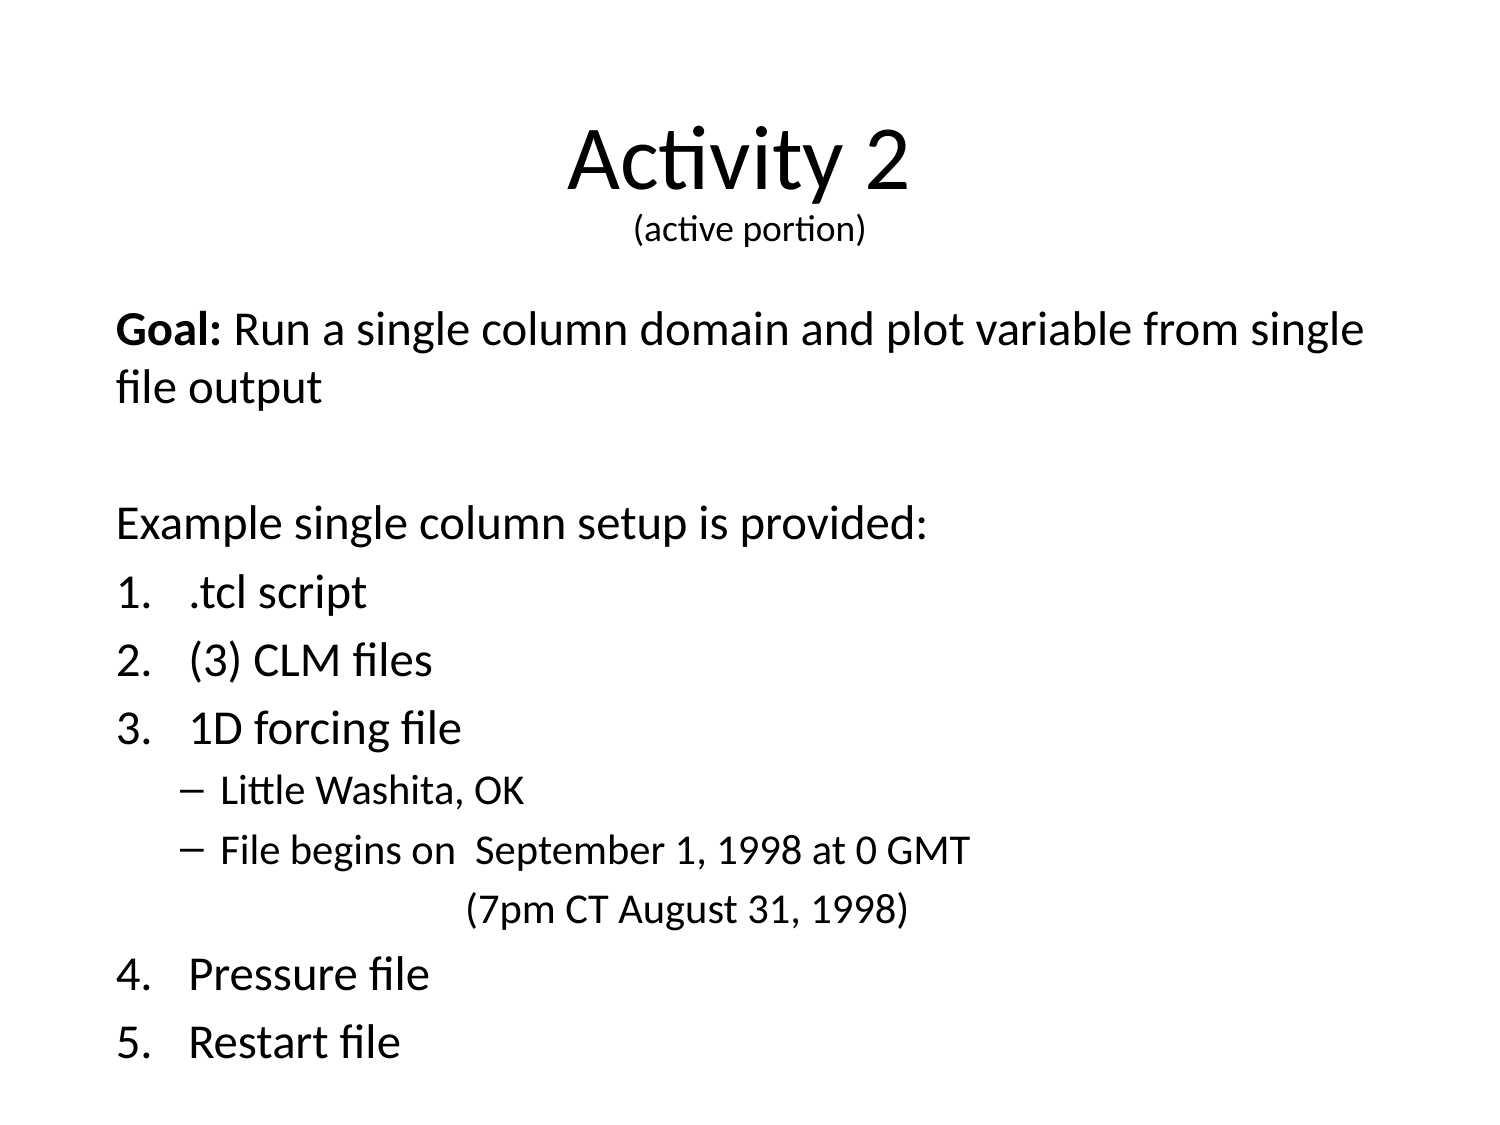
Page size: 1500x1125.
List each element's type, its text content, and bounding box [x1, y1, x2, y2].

list Goal: Run a single column domain and plot variable from single file output Example single column setup is provided: .tcl script (3) CLM files 1D forcing file Little Washita, OK File begins on September 1, 1998 at 0 GMT (7pm CT August 31, 1998) Pressure file Restart file [100, 289, 1400, 1080]
text_box (active portion) [618, 196, 882, 257]
title Activity 2 [75, 58, 1425, 247]
